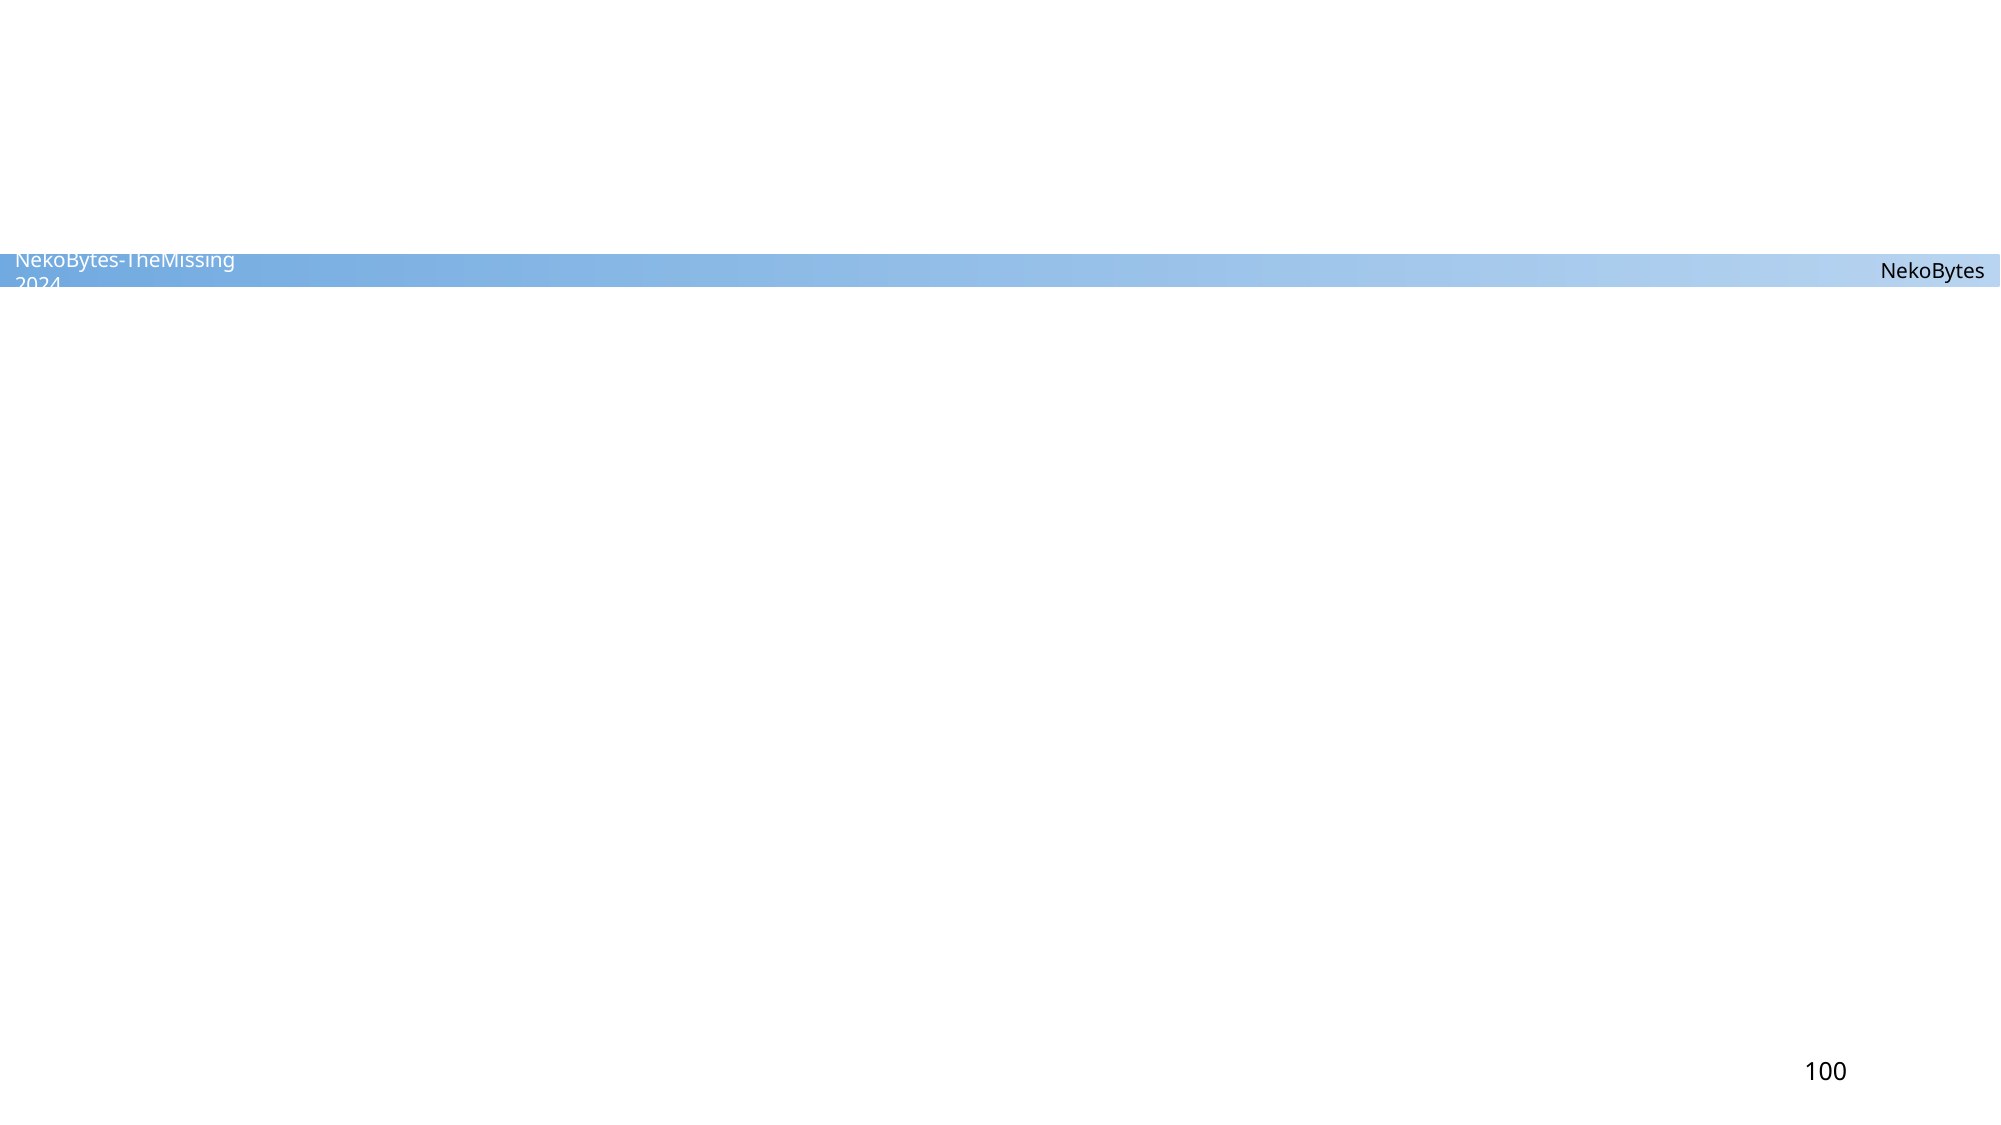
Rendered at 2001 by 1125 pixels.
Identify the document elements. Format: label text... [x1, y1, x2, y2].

slide_number 100 [1412, 1042, 1863, 1103]
